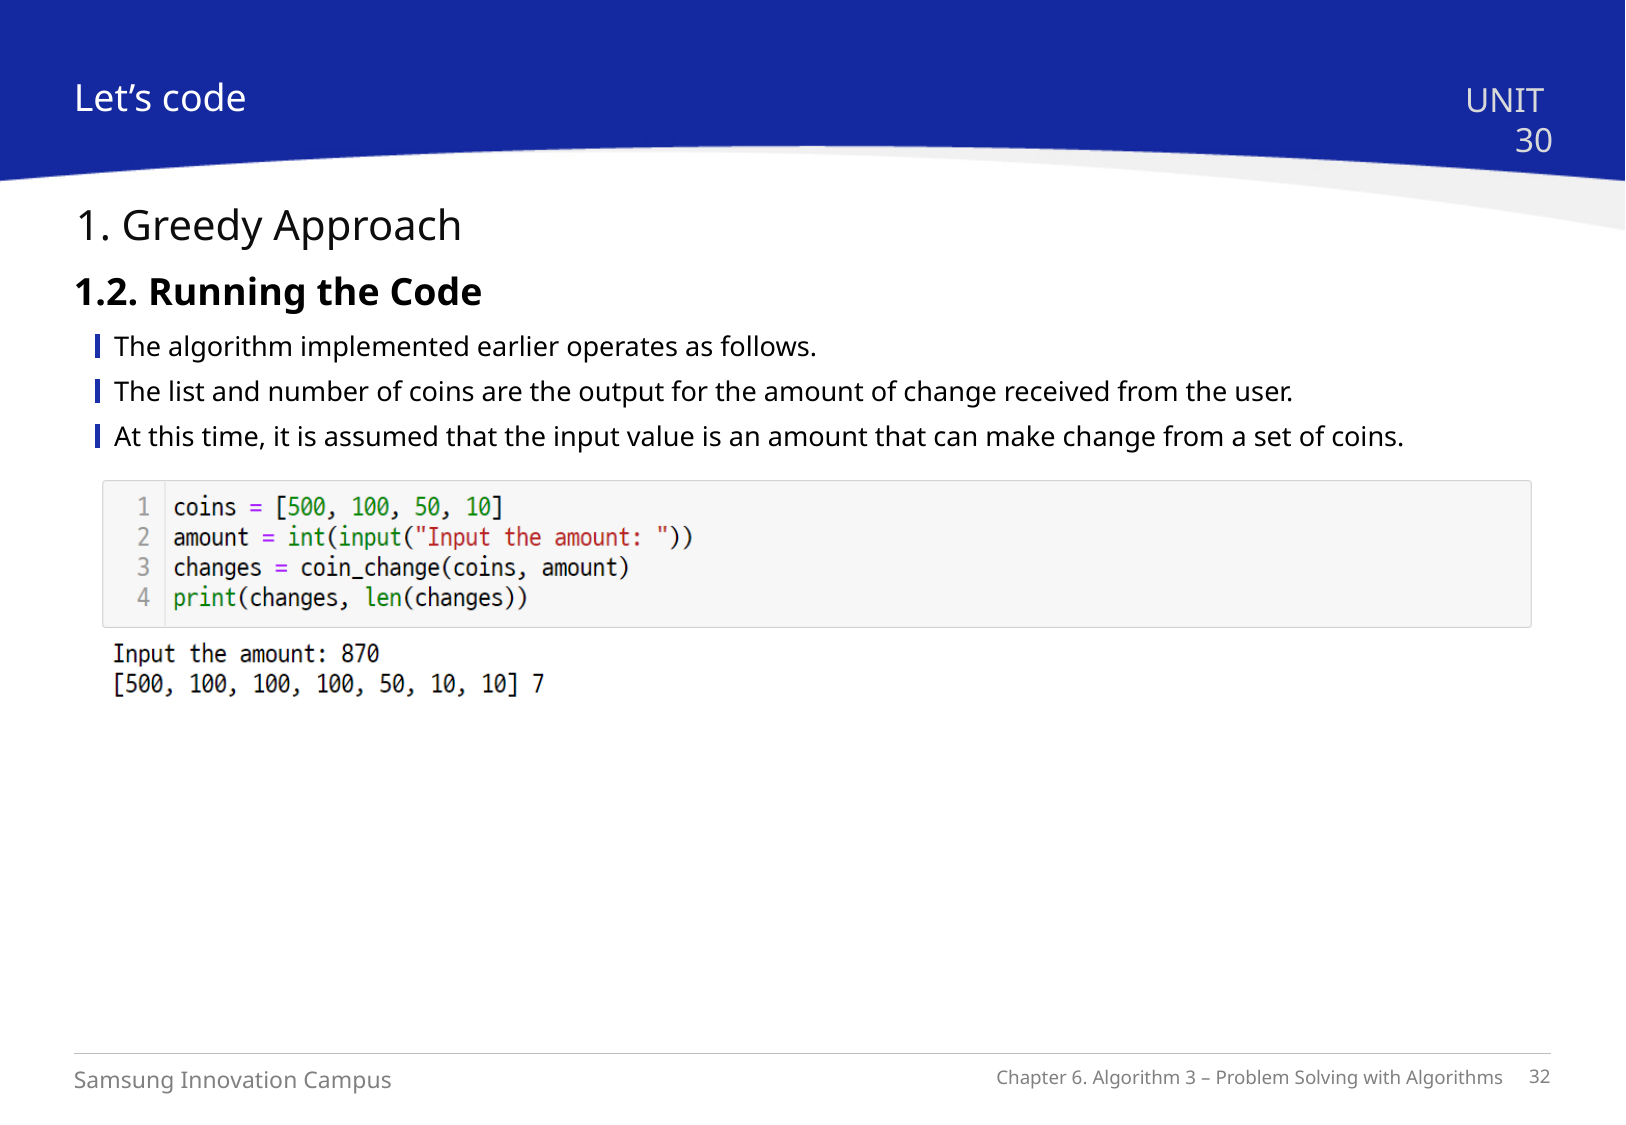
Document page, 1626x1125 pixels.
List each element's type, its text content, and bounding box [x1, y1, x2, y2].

text_box 1.2. Running the Code [59, 260, 872, 320]
text_box The algorithm implemented earlier operates as follows. The list and number of coins are the output for the amount of change received from the user. At this time, it is assumed that the input value is an amount that can make change from a set of coins. [94, 329, 1535, 453]
text_box 1. Greedy Approach [75, 198, 1554, 250]
picture [0, 0, 1625, 1125]
text_box UNIT 30 [1422, 78, 1554, 159]
text_box Let’s code [73, 73, 981, 120]
